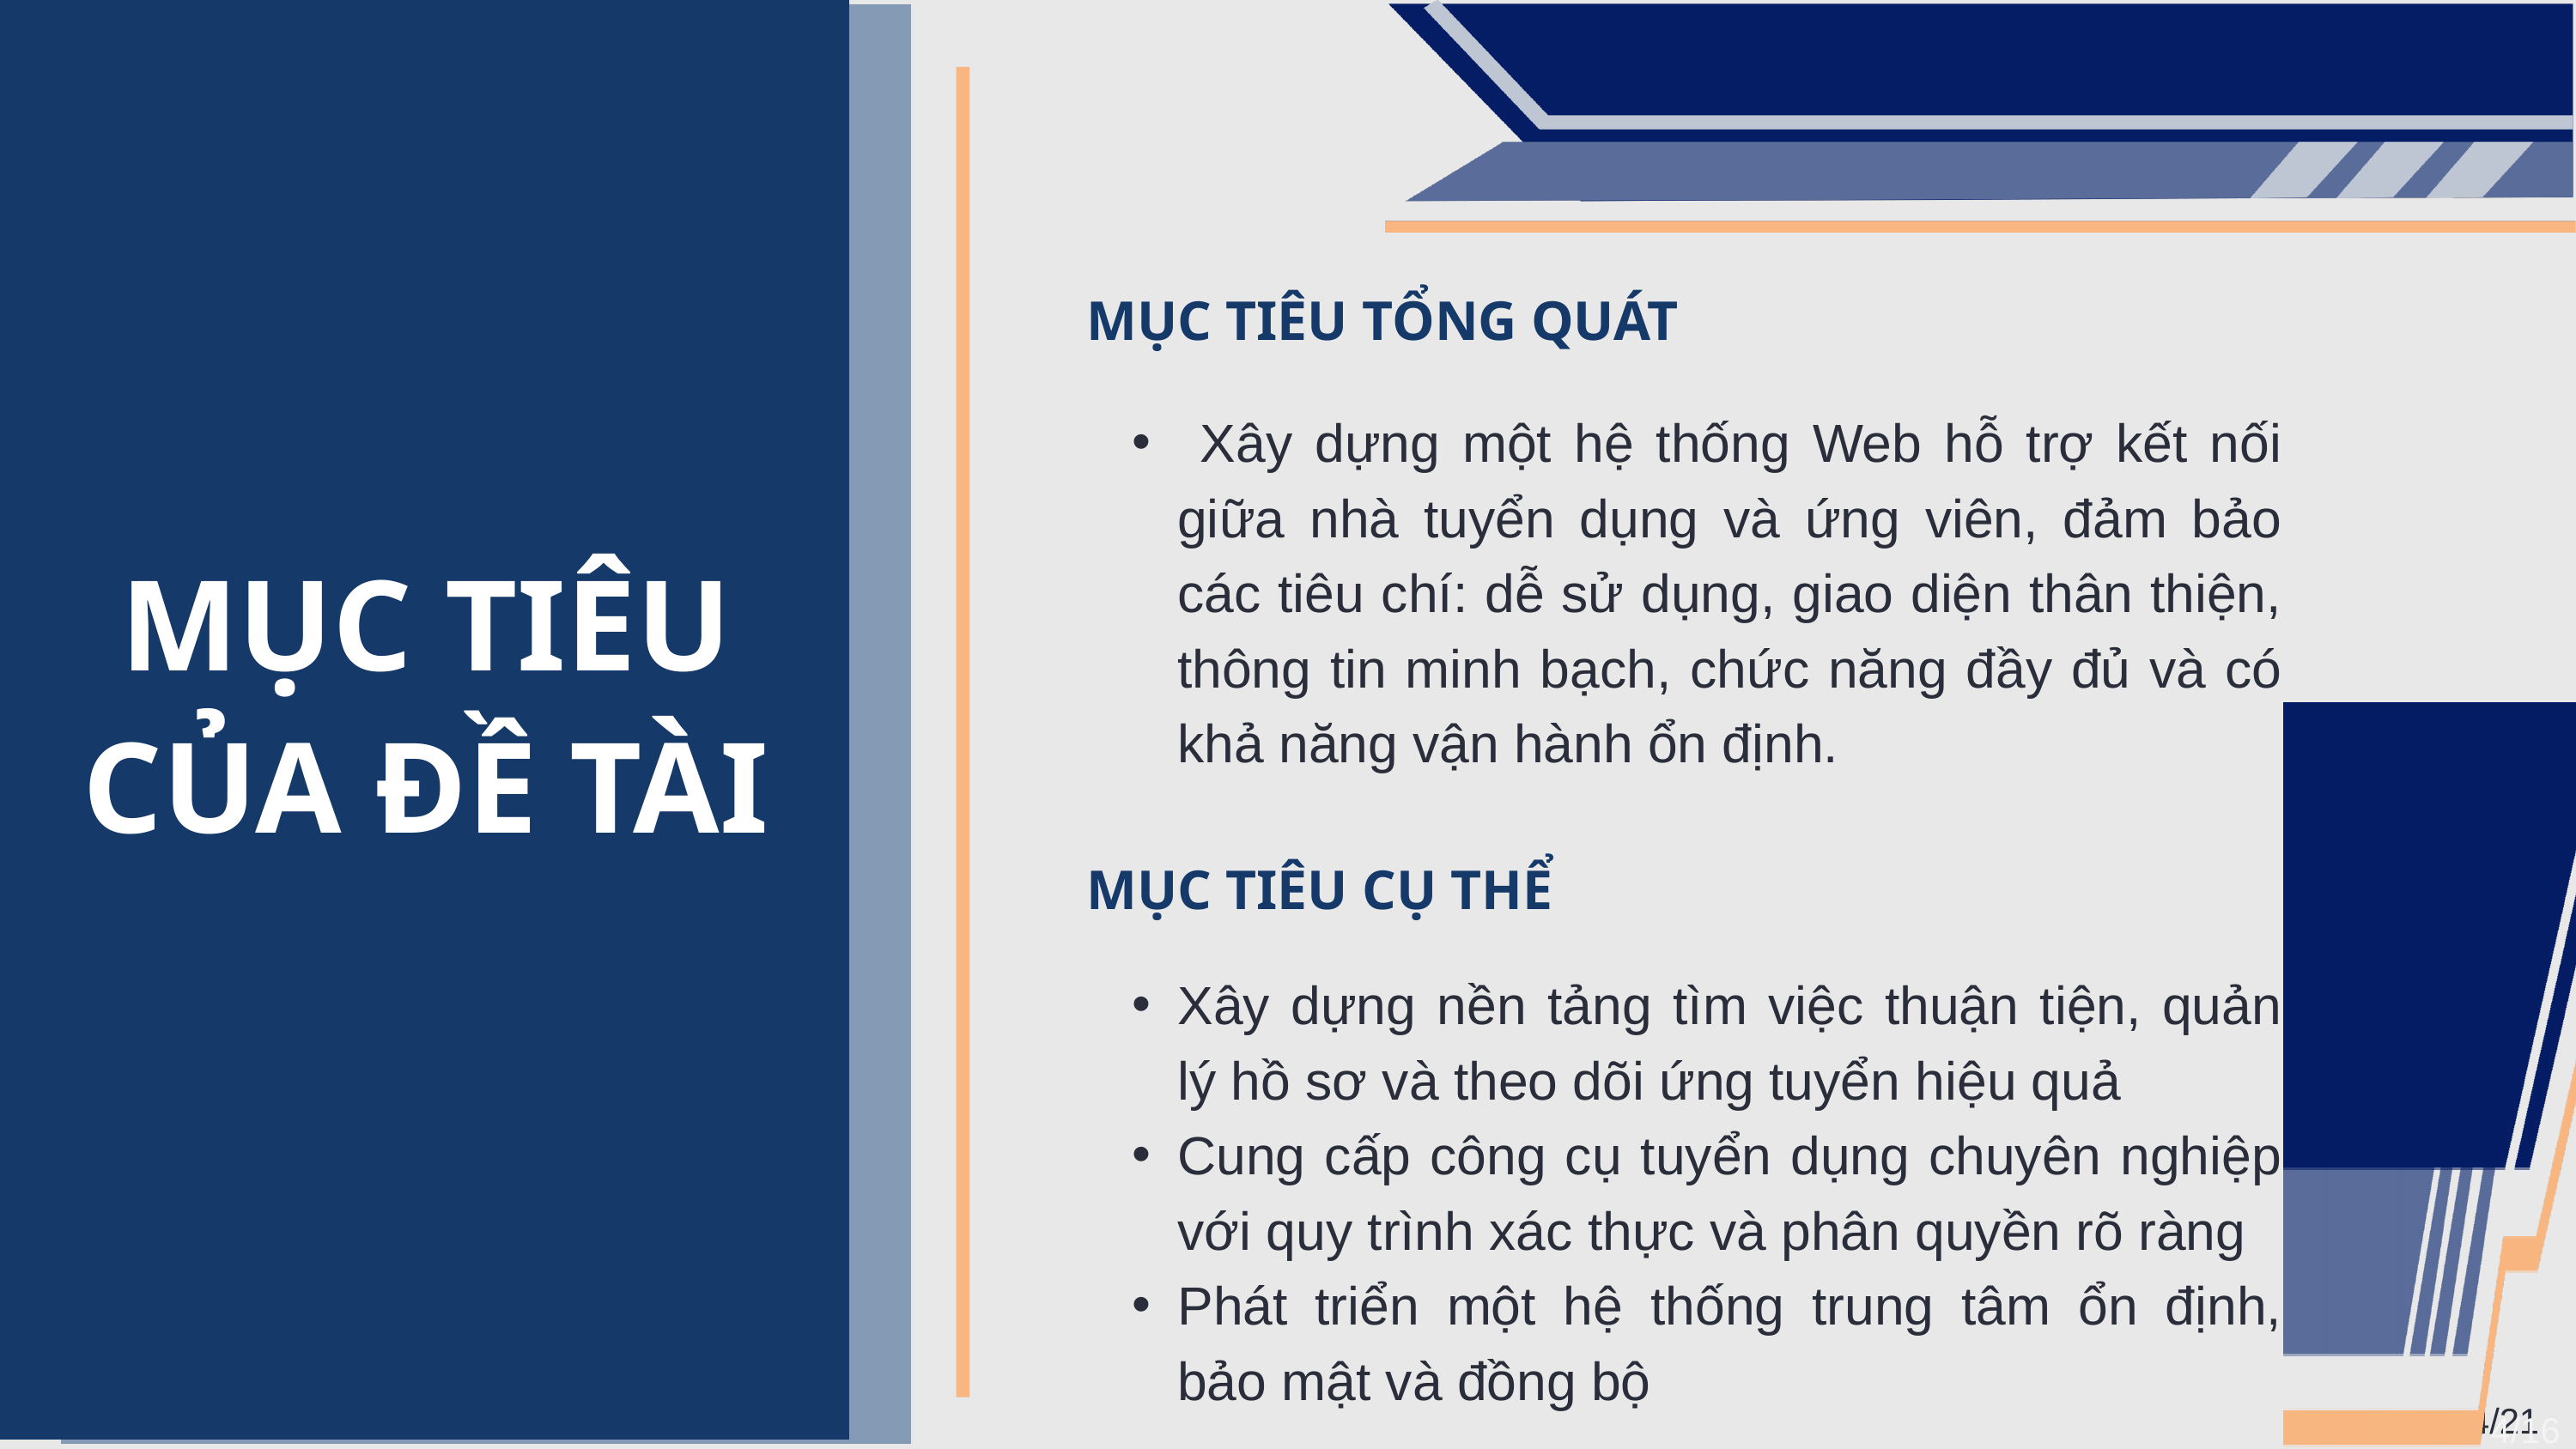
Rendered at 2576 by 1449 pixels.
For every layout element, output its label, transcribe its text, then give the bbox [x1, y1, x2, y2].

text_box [0, 0, 850, 1440]
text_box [851, 4, 911, 1445]
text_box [1086, 288, 2284, 922]
text_box [2287, 702, 2576, 1449]
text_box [1086, 927, 2284, 1449]
text_box 4/16 [2490, 1404, 2576, 1449]
text_box [1385, 0, 2576, 233]
